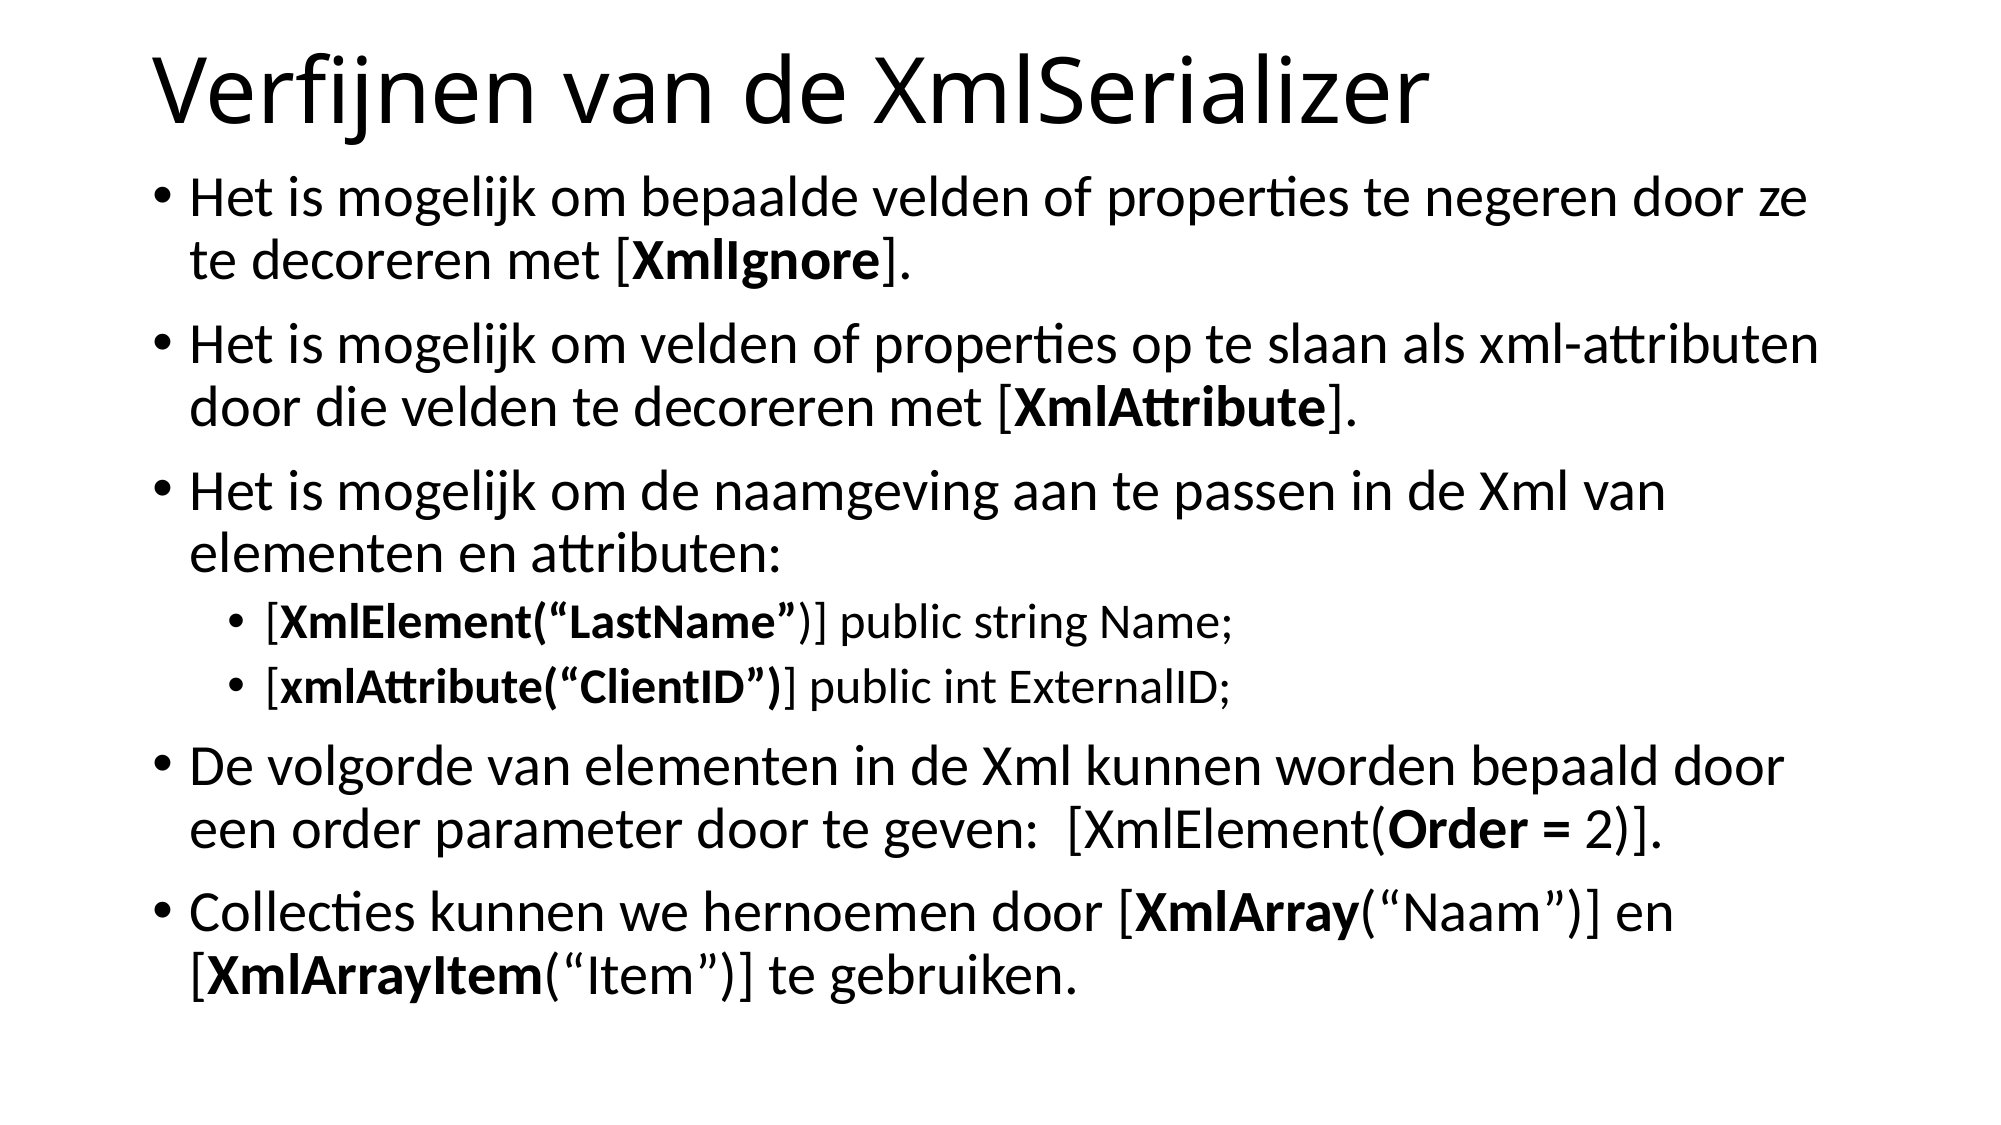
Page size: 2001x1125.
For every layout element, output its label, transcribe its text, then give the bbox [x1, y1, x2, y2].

title Verfijnen van de XmlSerializer [137, 28, 1863, 159]
list Het is mogelijk om bepaalde velden of properties te negeren door ze te decoreren met [XmlIgnore]. Het is mogelijk om velden of properties op te slaan als xml-attributen door die velden te decoreren met [XmlAttribute]. Het is mogelijk om de naamgeving aan te passen in de Xml van elementen en attributen: [XmlElement(“LastName”)] public string Name; [xmlAttribute(“ClientID”)] public int ExternalID; De volgorde van elementen in de Xml kunnen worden bepaald door een order parameter door te geven: [XmlElement(Order = 2)]. Collecties kunnen we hernoemen door [XmlArray(“Naam”)] en [XmlArrayItem(“Item”)] te gebruiken. [137, 159, 1863, 1081]
